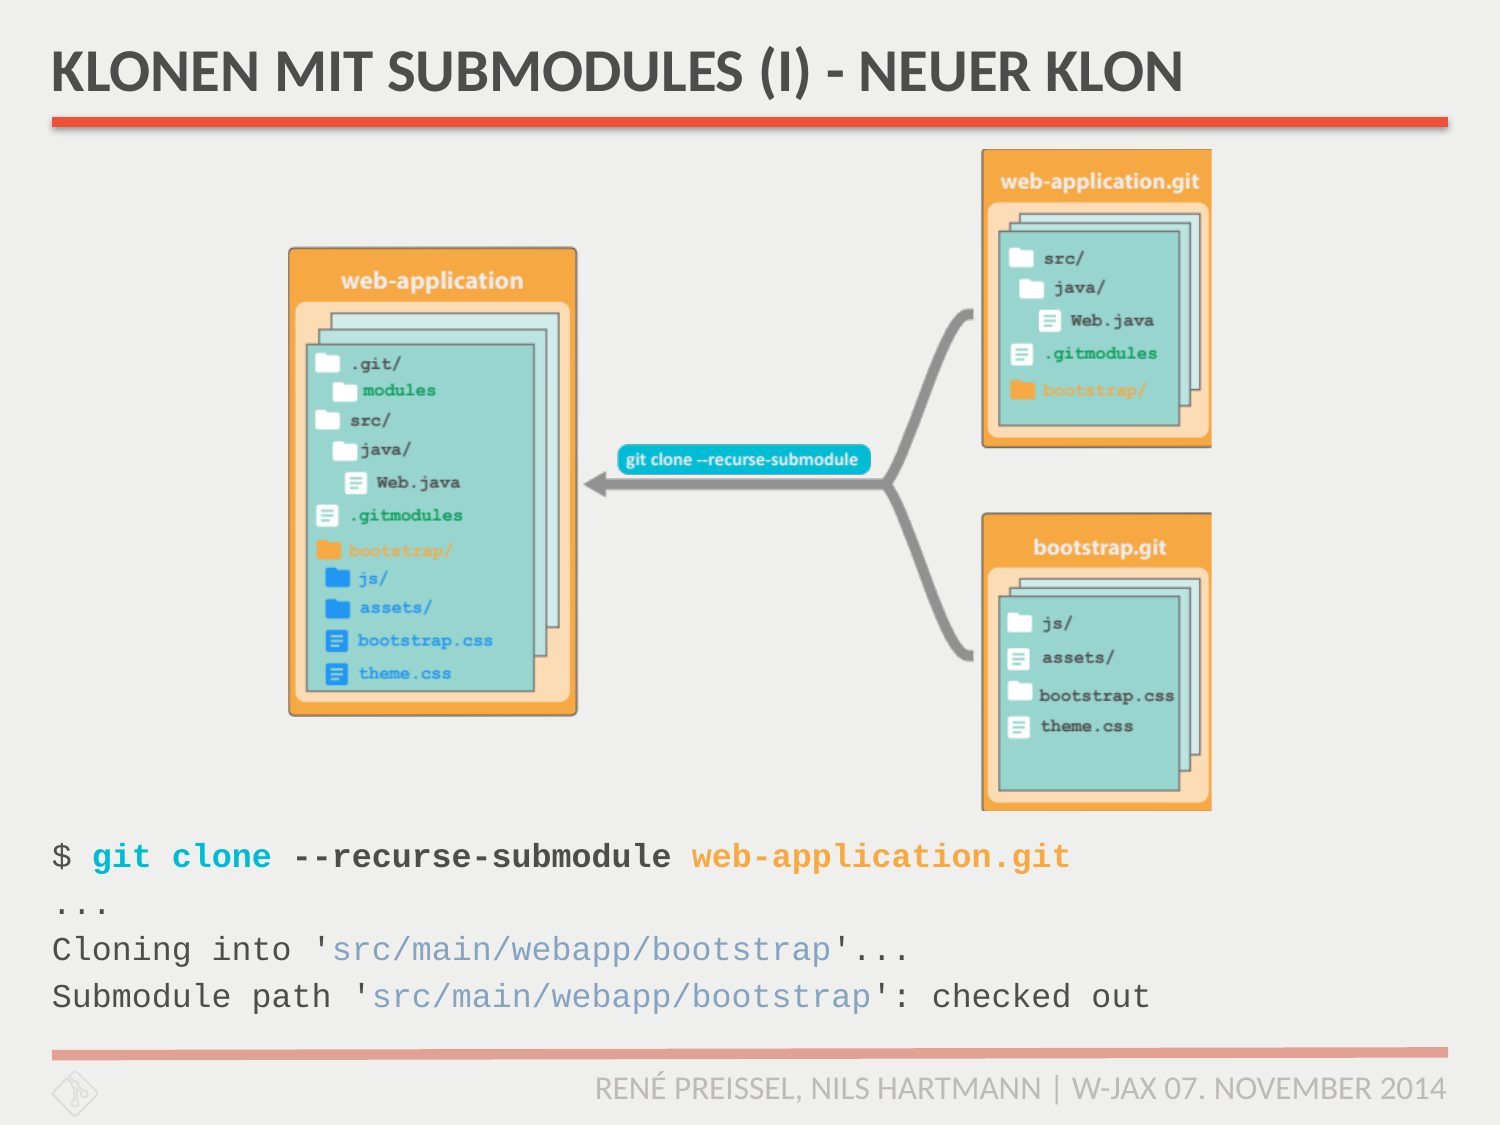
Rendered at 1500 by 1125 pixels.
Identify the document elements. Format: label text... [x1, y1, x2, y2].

list $ git clone --recurse-submodule web-application.git ... Cloning into 'src/main/webapp/bootstrap'... Submodule path 'src/main/webapp/bootstrap': checked out [51, 834, 1449, 1047]
title KLONEN MIT SUBMODULES (I) - NEUER KLON [51, 30, 1449, 104]
picture [288, 148, 1212, 811]
